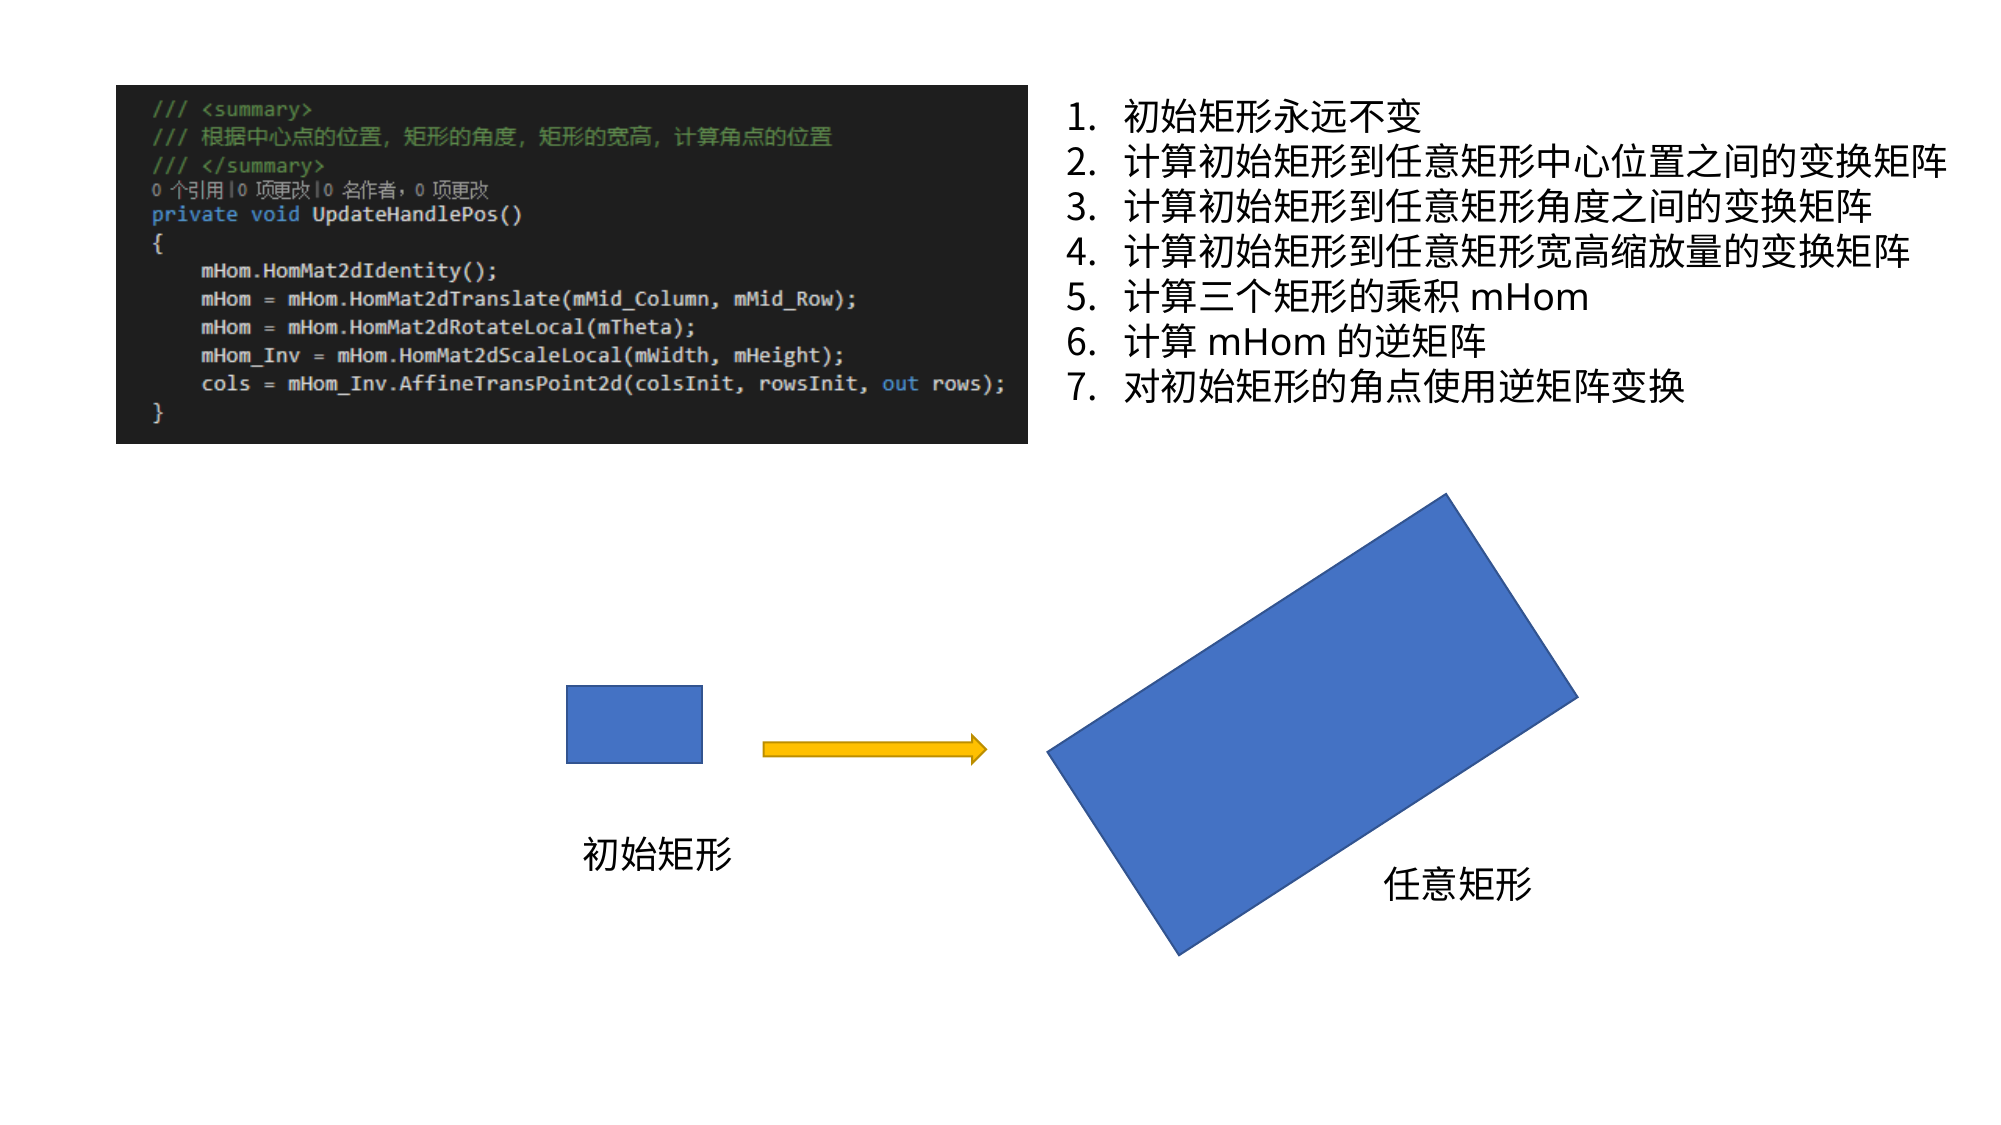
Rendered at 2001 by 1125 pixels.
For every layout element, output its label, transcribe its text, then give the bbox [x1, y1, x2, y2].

text_box [1046, 492, 1579, 957]
text_box [566, 685, 703, 764]
text_box [762, 732, 988, 766]
text_box 任意矩形 [1368, 854, 1549, 914]
picture [116, 85, 1028, 444]
text_box 初始矩形 [567, 823, 748, 884]
text_box 初始矩形永远不变 计算初始矩形到任意矩形中心位置之间的变换矩阵 计算初始矩形到任意矩形角度之间的变换矩阵 计算初始矩形到任意矩形宽高缩放量的变换矩阵 计算三个矩形的乘积mHom 计算mHom的逆矩阵 对初始矩形的角点使用逆矩阵变换 [1052, 85, 1964, 416]
